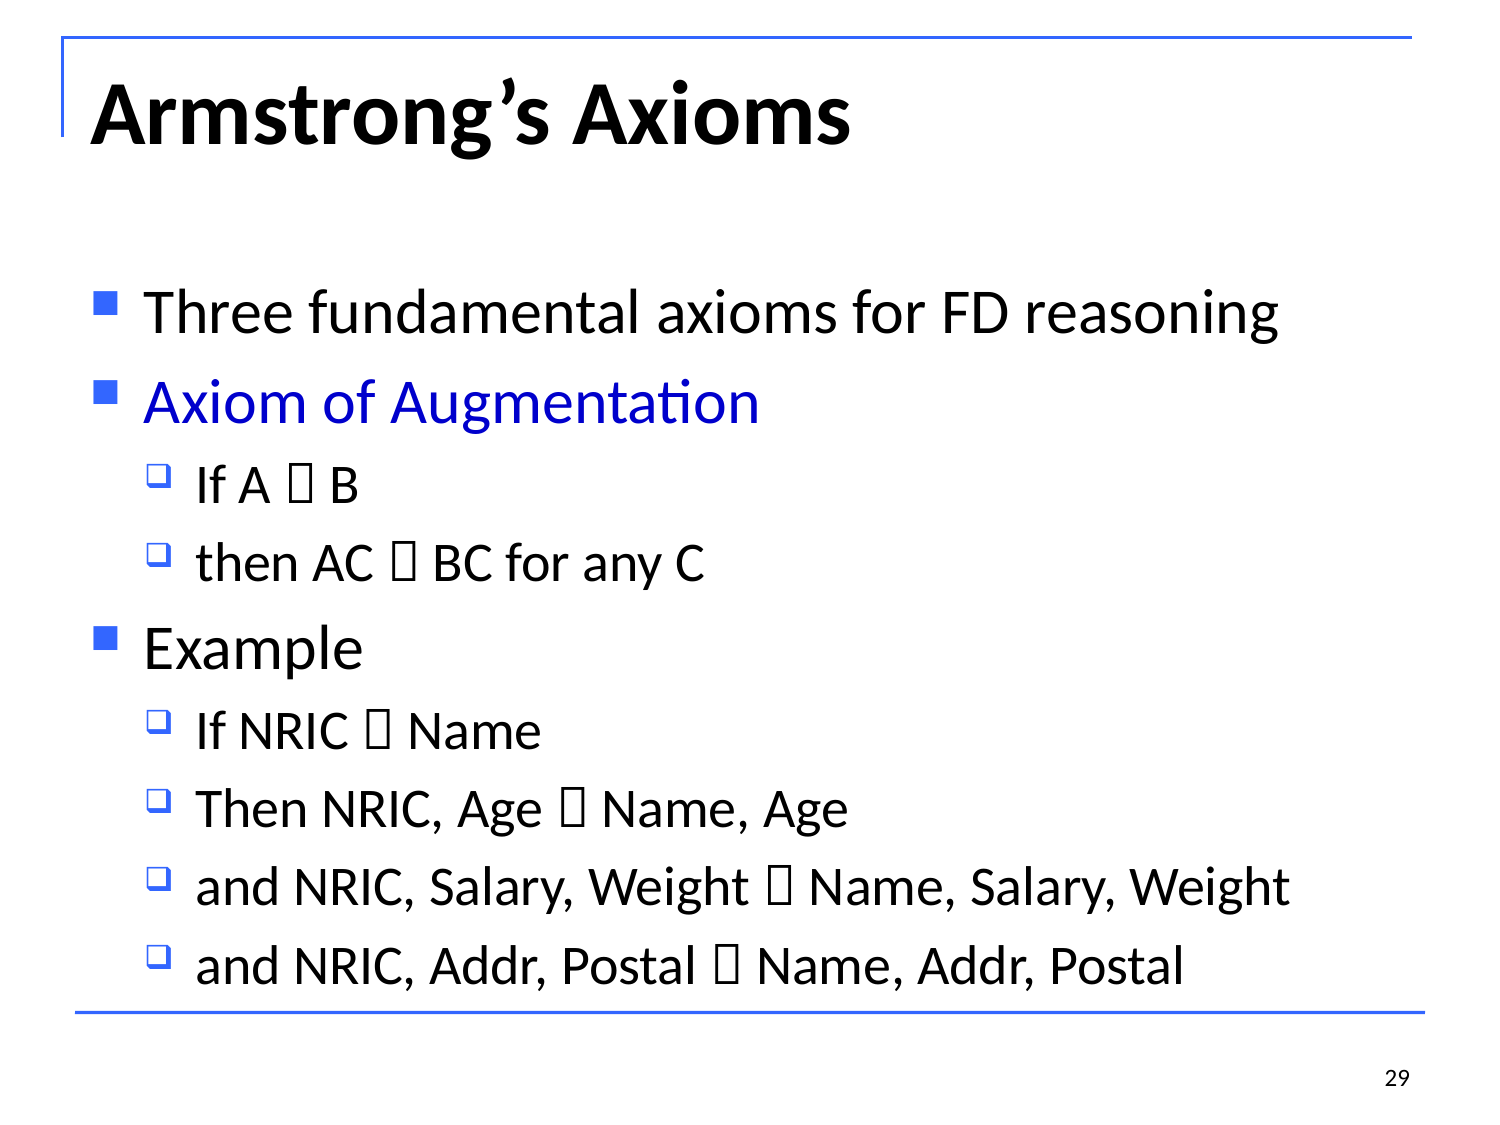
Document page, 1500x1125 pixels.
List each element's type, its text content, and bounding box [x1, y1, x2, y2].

title Armstrong’s Axioms [74, 45, 1426, 233]
list Three fundamental axioms for FD reasoning Axiom of Augmentation If A  B then AC  BC for any C Example If NRIC  Name Then NRIC, Age  Name, Age and NRIC, Salary, Weight  Name, Salary, Weight and NRIC, Addr, Postal  Name, Addr, Postal [74, 262, 1426, 1006]
slide_number 29 [1074, 1023, 1426, 1100]
